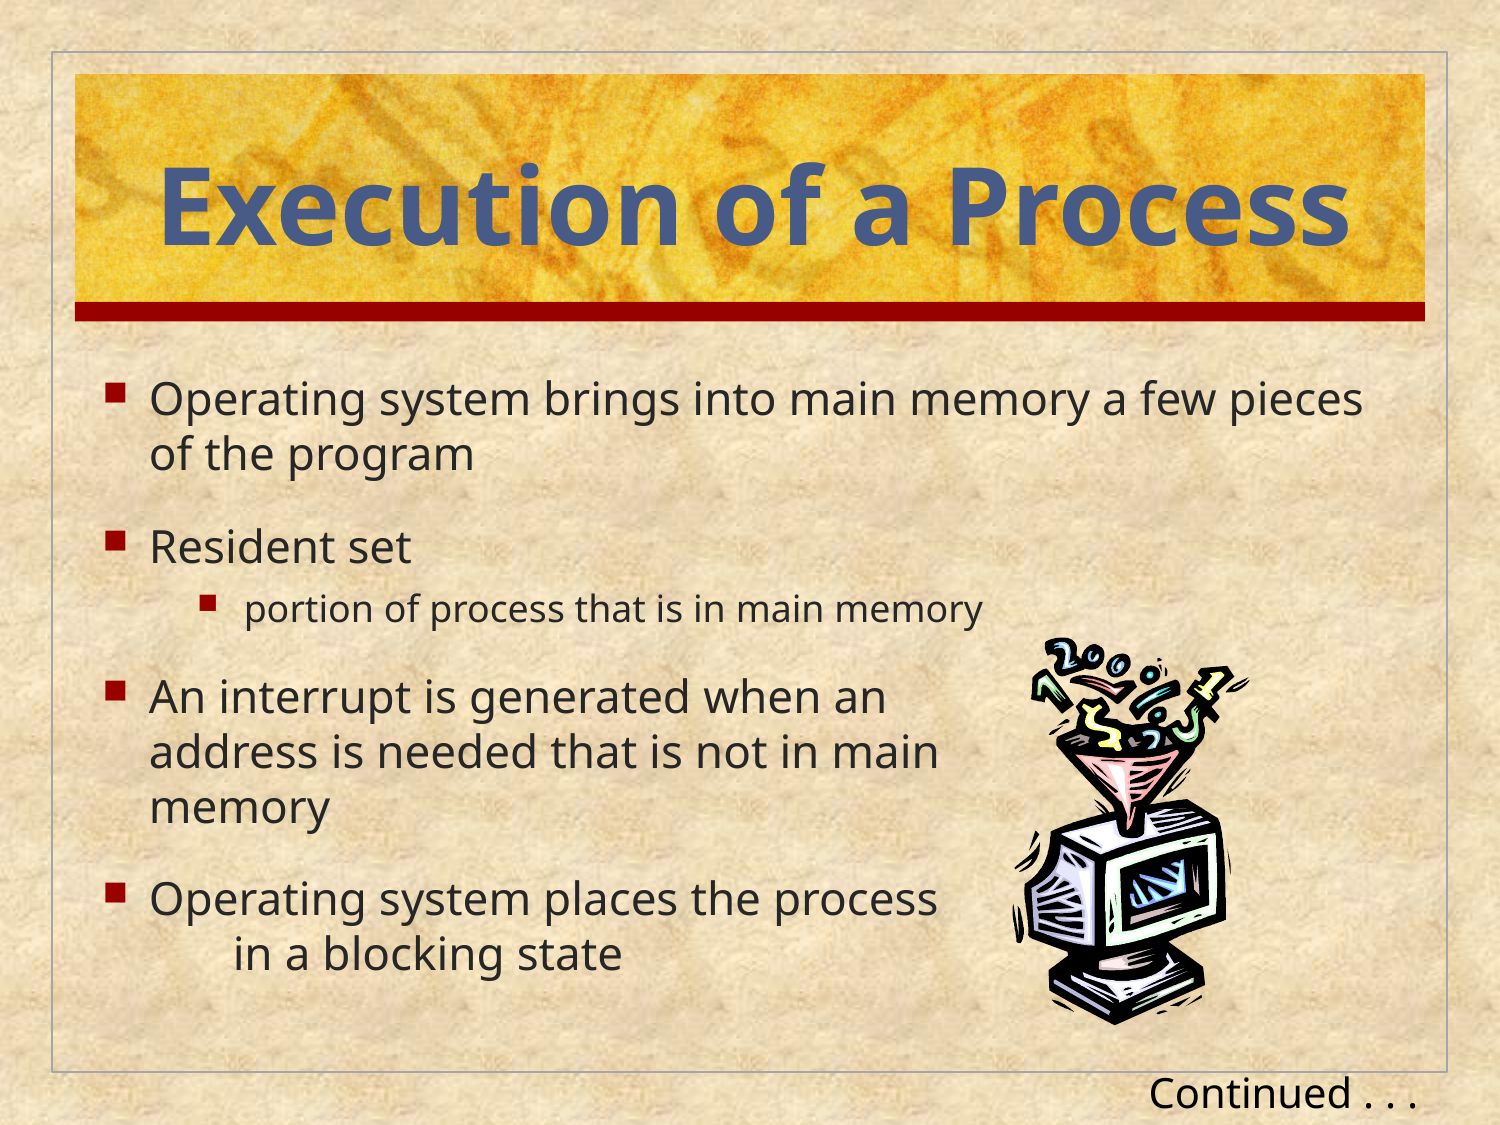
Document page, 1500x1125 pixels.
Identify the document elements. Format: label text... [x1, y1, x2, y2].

title Execution of a Process [112, 50, 1397, 267]
list Operating system brings into main memory a few pieces of the program Resident set portion of process that is in main memory An interrupt is generated when an address is needed that is not in main memory Operating system places the process in a blocking state [87, 362, 1413, 993]
picture [53, 53, 1446, 1071]
text_box Continued . . . [1133, 1059, 1434, 1125]
picture [0, 0, 1500, 1125]
